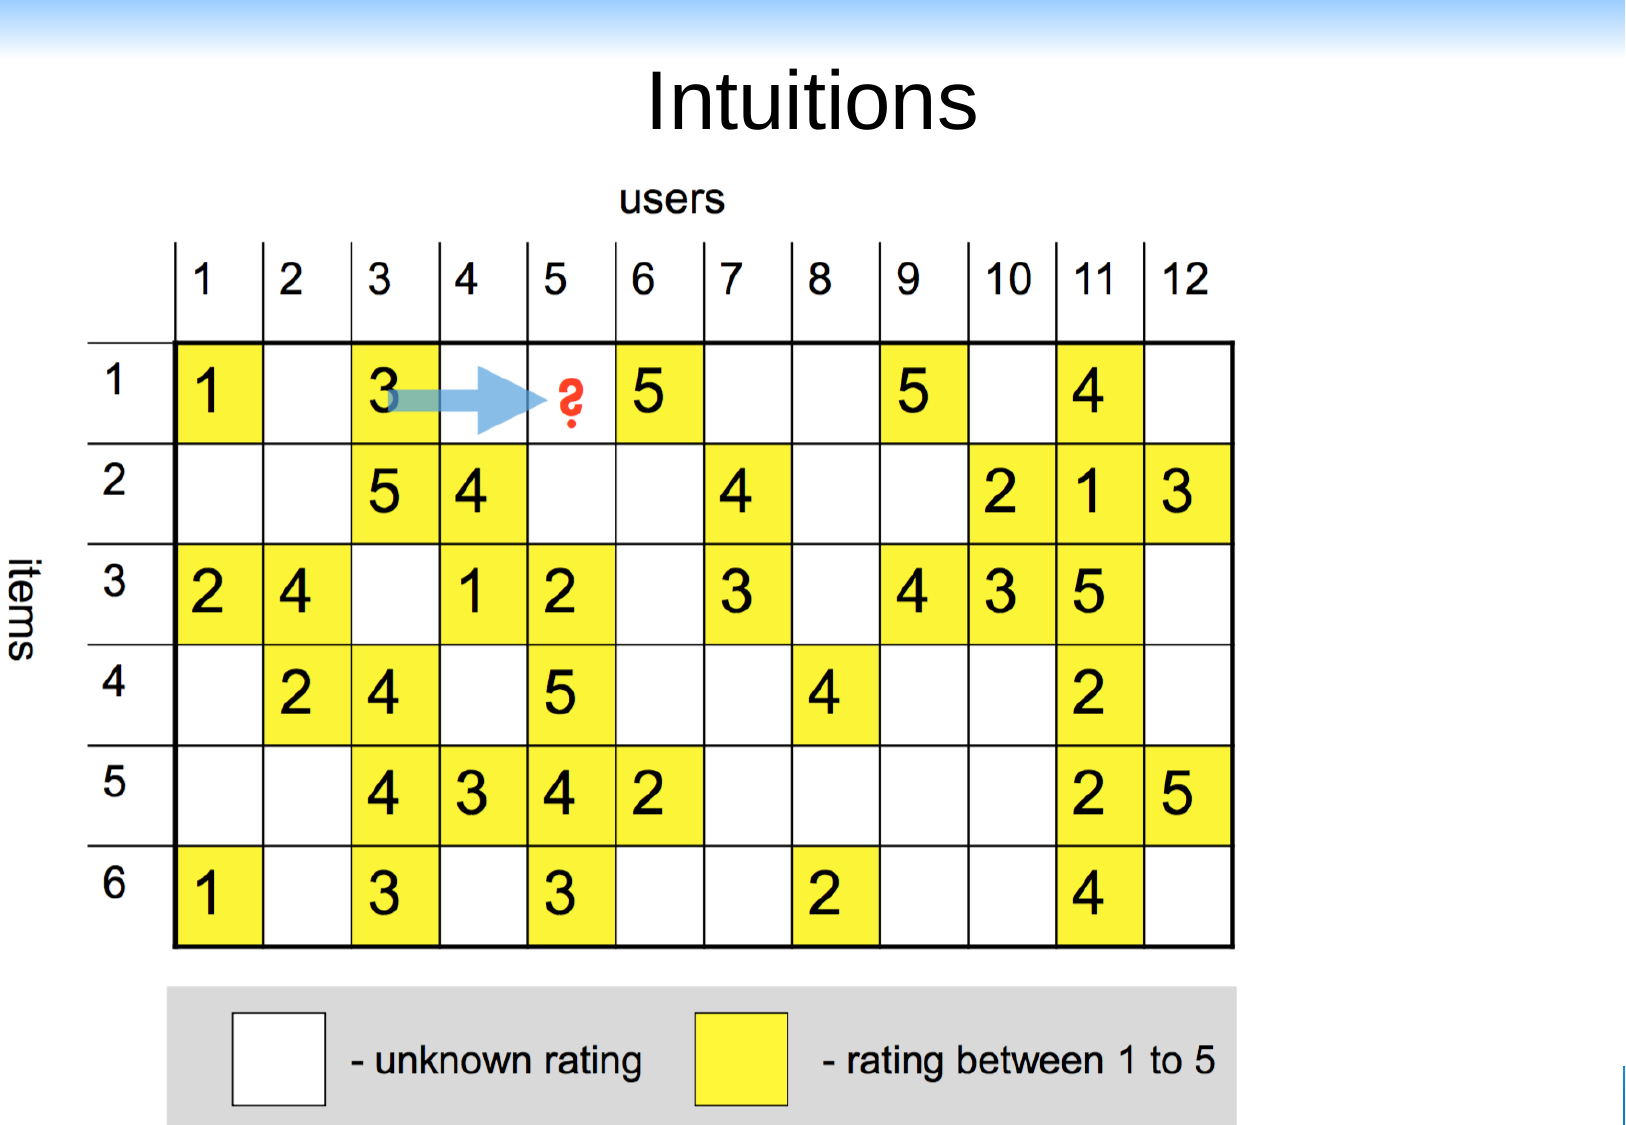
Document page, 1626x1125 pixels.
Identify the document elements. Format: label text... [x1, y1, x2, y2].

title Intuitions [44, 30, 1581, 162]
picture [0, 182, 1625, 1125]
